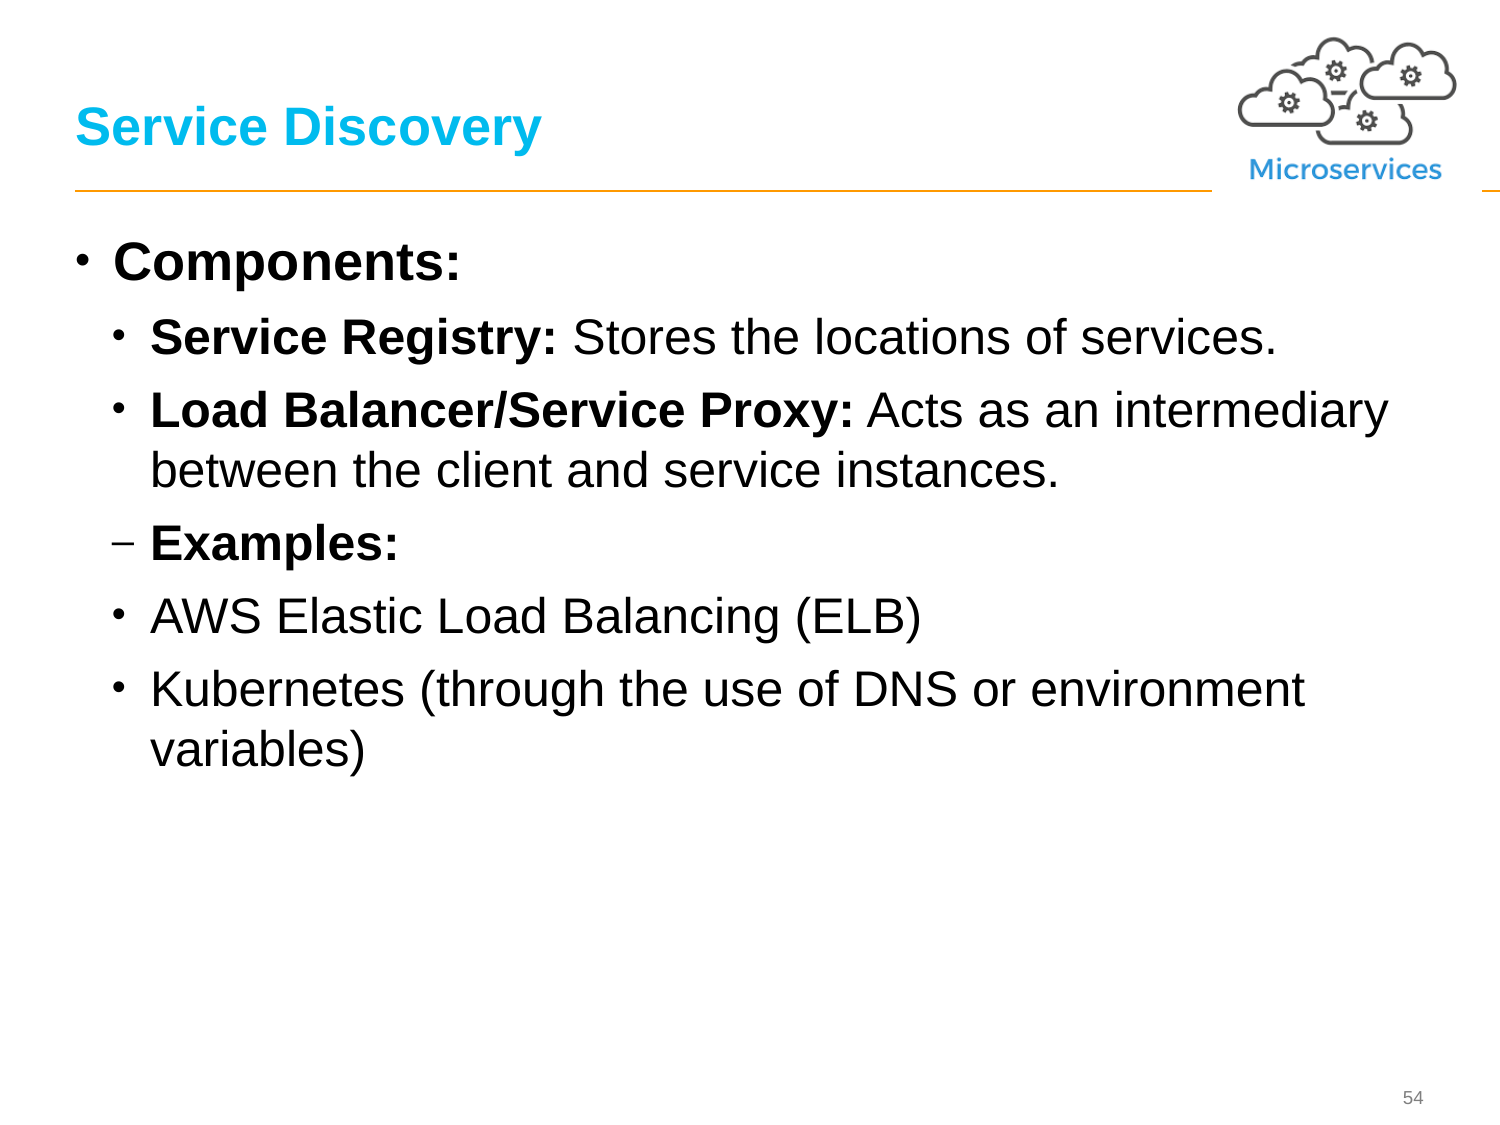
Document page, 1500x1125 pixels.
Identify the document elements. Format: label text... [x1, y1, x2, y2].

list Components: Service Registry: Stores the locations of services. Load Balancer/Service Proxy: Acts as an intermediary between the client and service instances. Examples: AWS Elastic Load Balancing (ELB) Kubernetes (through the use of DNS or environment variables) [75, 226, 1425, 1018]
title Service Discovery [75, 27, 1422, 157]
picture [1212, 1, 1482, 203]
